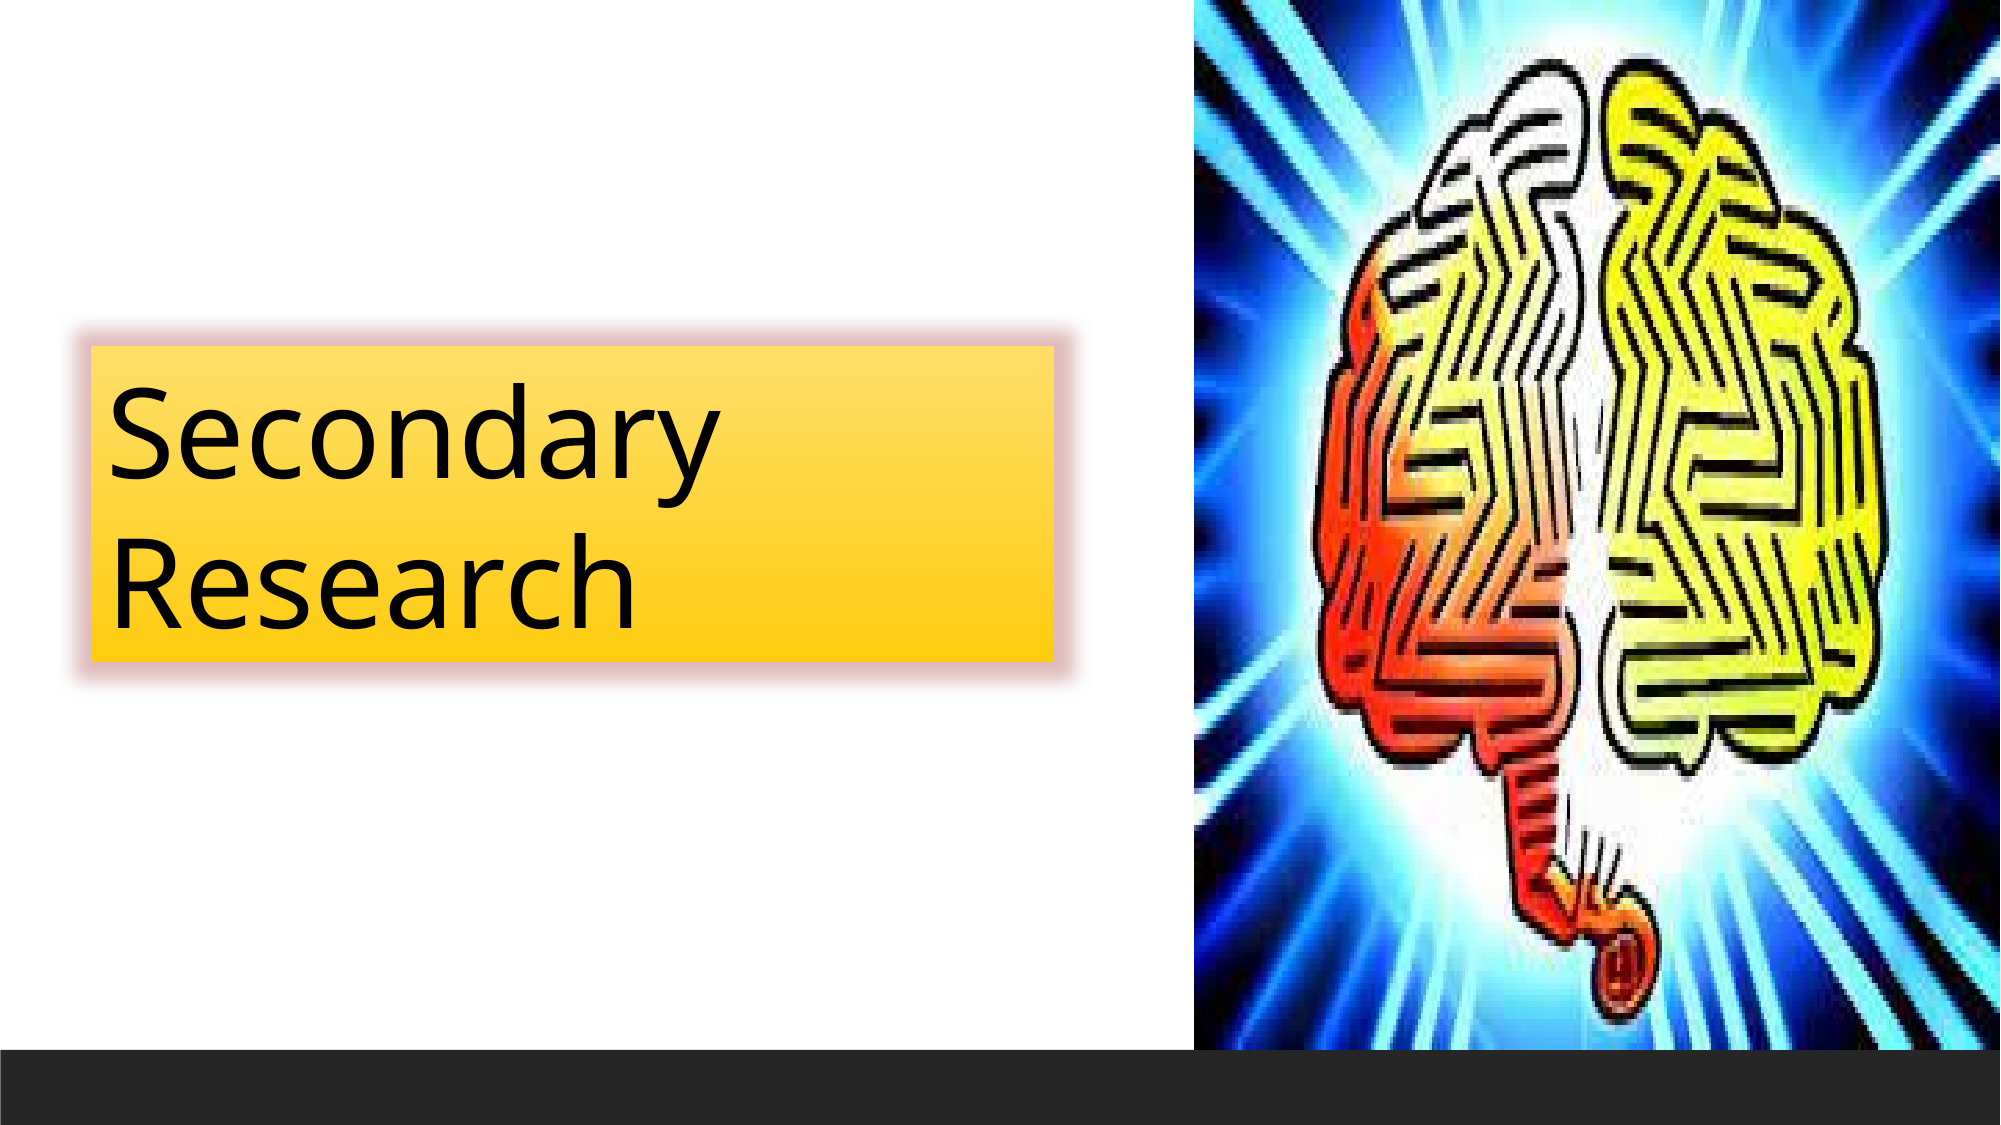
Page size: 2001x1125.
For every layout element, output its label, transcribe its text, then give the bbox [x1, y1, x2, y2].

text_box Secondary Research [91, 346, 1054, 662]
picture [1193, 0, 2000, 1051]
